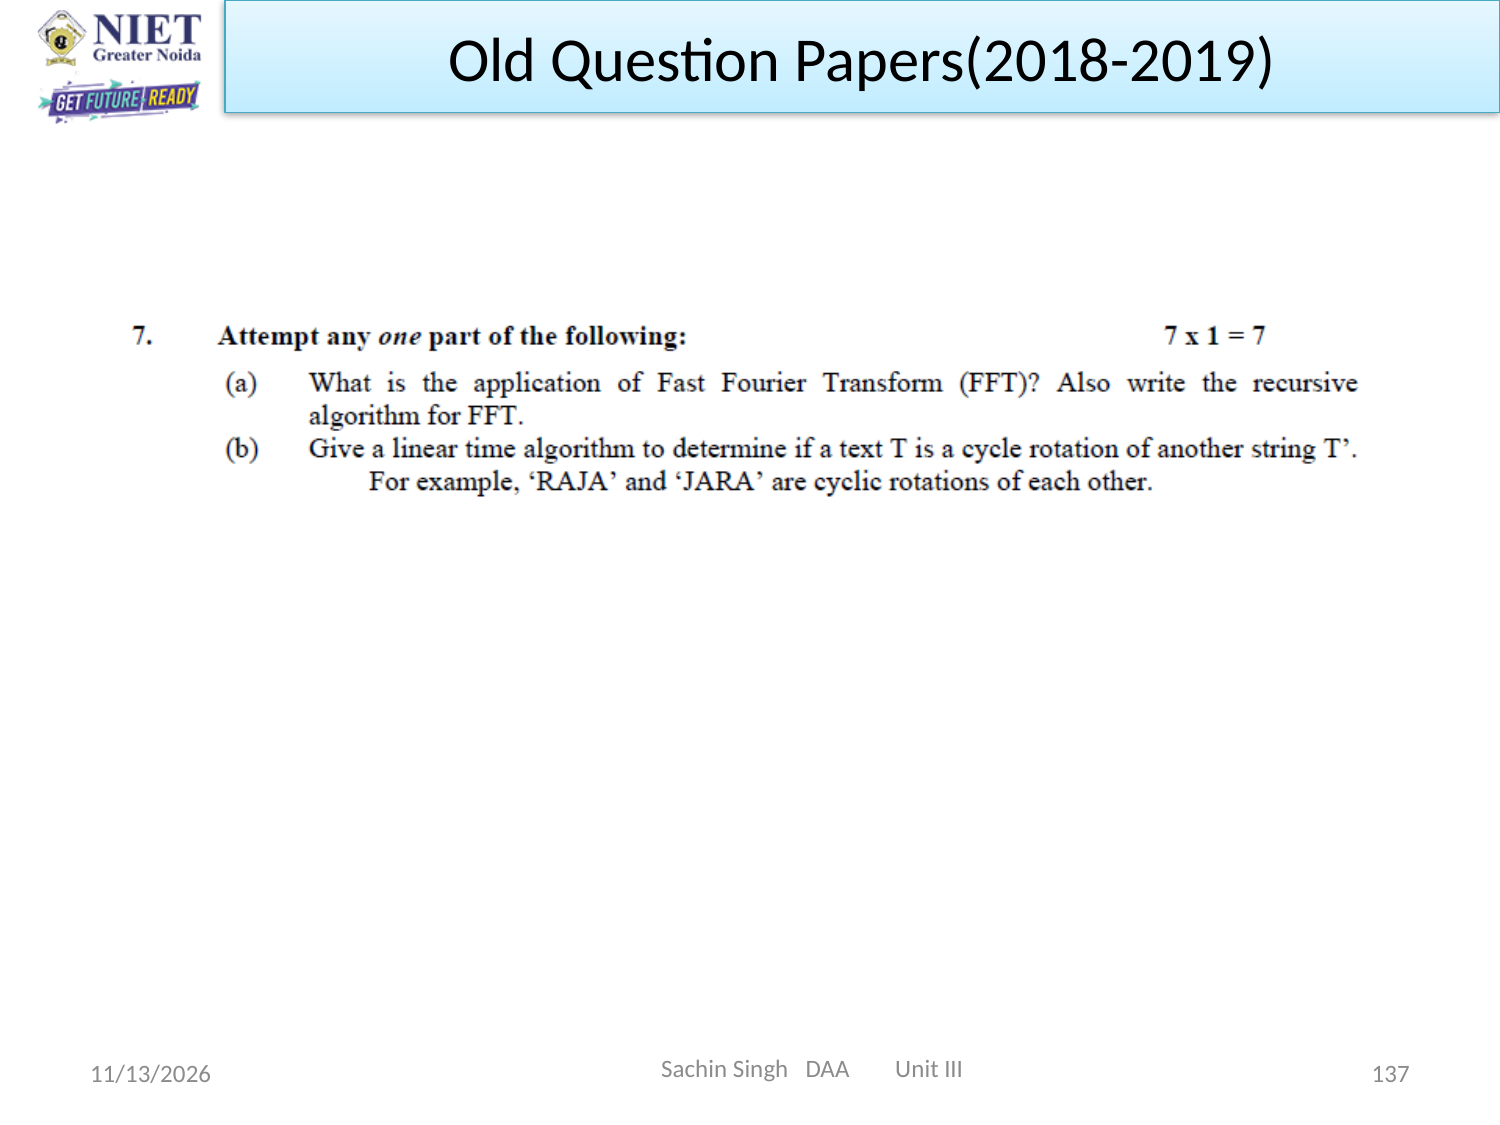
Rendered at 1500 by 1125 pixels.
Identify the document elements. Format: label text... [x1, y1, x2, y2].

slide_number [75, 1042, 425, 1103]
text_box Old Question Papers(2018-2019) [238, 0, 1500, 113]
footer Sachin Singh DAA Unit III [412, 1037, 1213, 1098]
picture [73, 287, 1403, 540]
slide_number 137 [1074, 1042, 1425, 1103]
picture [0, 0, 238, 135]
